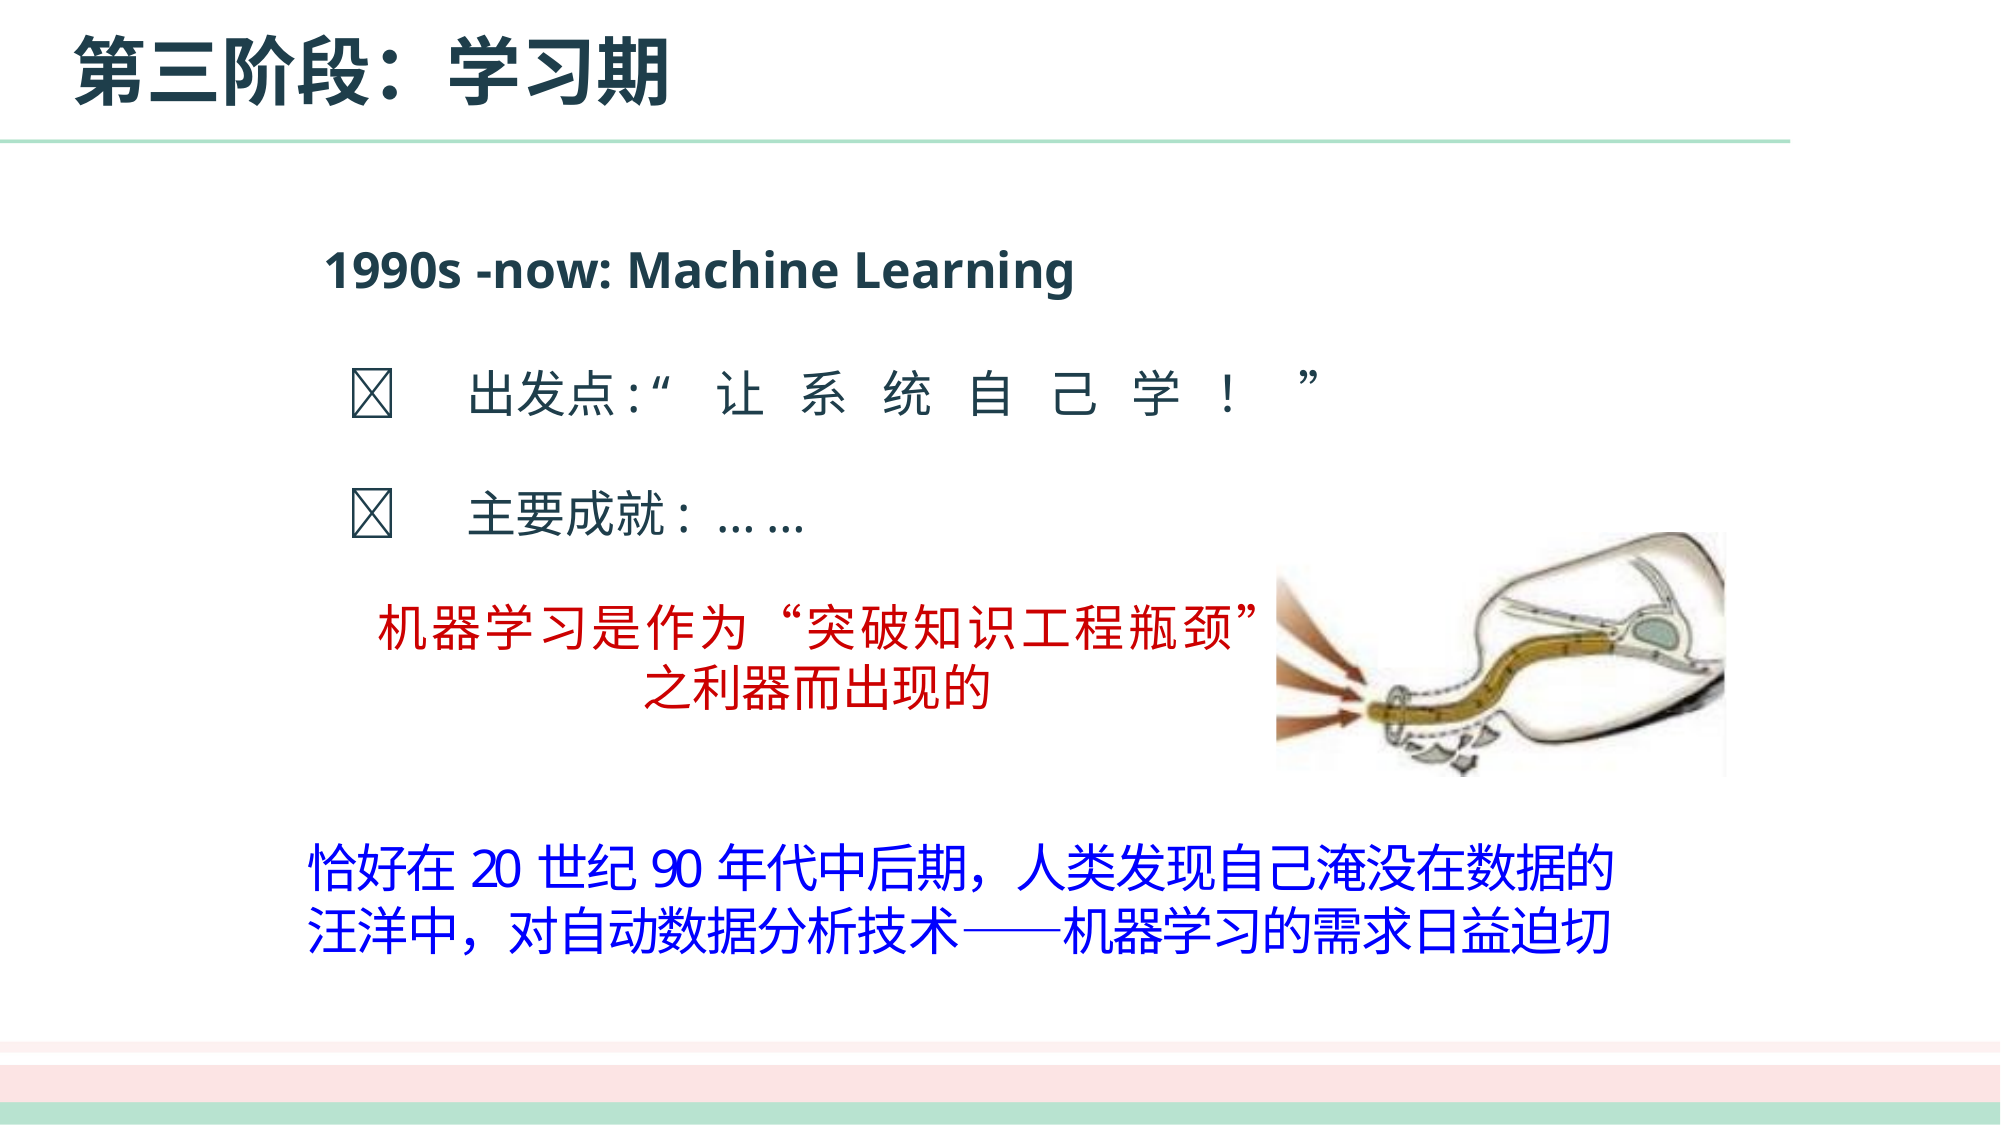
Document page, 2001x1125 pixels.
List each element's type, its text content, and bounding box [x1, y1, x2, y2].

title 第三阶段：学习期 [56, 11, 1782, 140]
text_box 1990s -now: Machine Learning  出发点:“让系统自己学！”  主要成就: …… 机器学习是作为“突破知识工程瓶颈” 之利器而出现的 恰好在20世纪90年代中后期，人类发现自己淹没在数据的汪洋中，对自动数据分析技术——机器学习的需求日益迫切 [304, 238, 1659, 959]
picture [0, 0, 2001, 1125]
text_box [1659, 532, 1727, 777]
